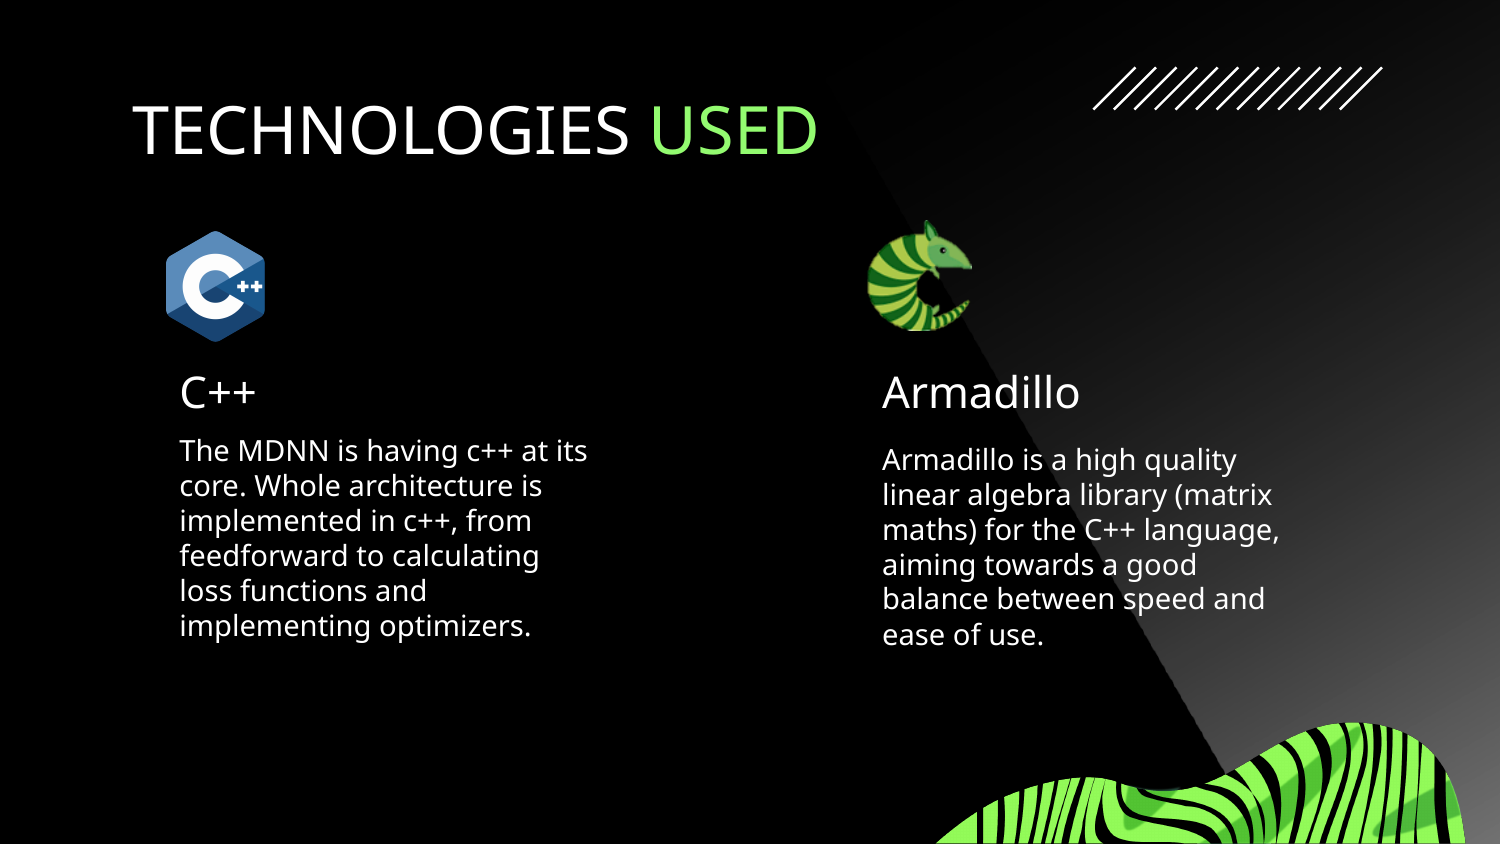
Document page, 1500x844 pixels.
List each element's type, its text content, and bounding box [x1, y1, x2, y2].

text_box C++ [164, 351, 365, 421]
picture [166, 231, 265, 343]
text_box The MDNN is having c++ at its core. Whole architecture is implemented in c++, from feedforward to calculating loss functions and implementing optimizers. [164, 421, 604, 653]
text_box Armadillo is a high quality linear algebra library (matrix maths) for the C++ language, aiming towards a good balance between speed and ease of use. [867, 430, 1307, 662]
picture [569, 0, 1500, 844]
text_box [1092, 66, 1384, 111]
text_box Armadillo [867, 351, 1175, 430]
title TECHNOLOGIES USED [116, 88, 1383, 167]
